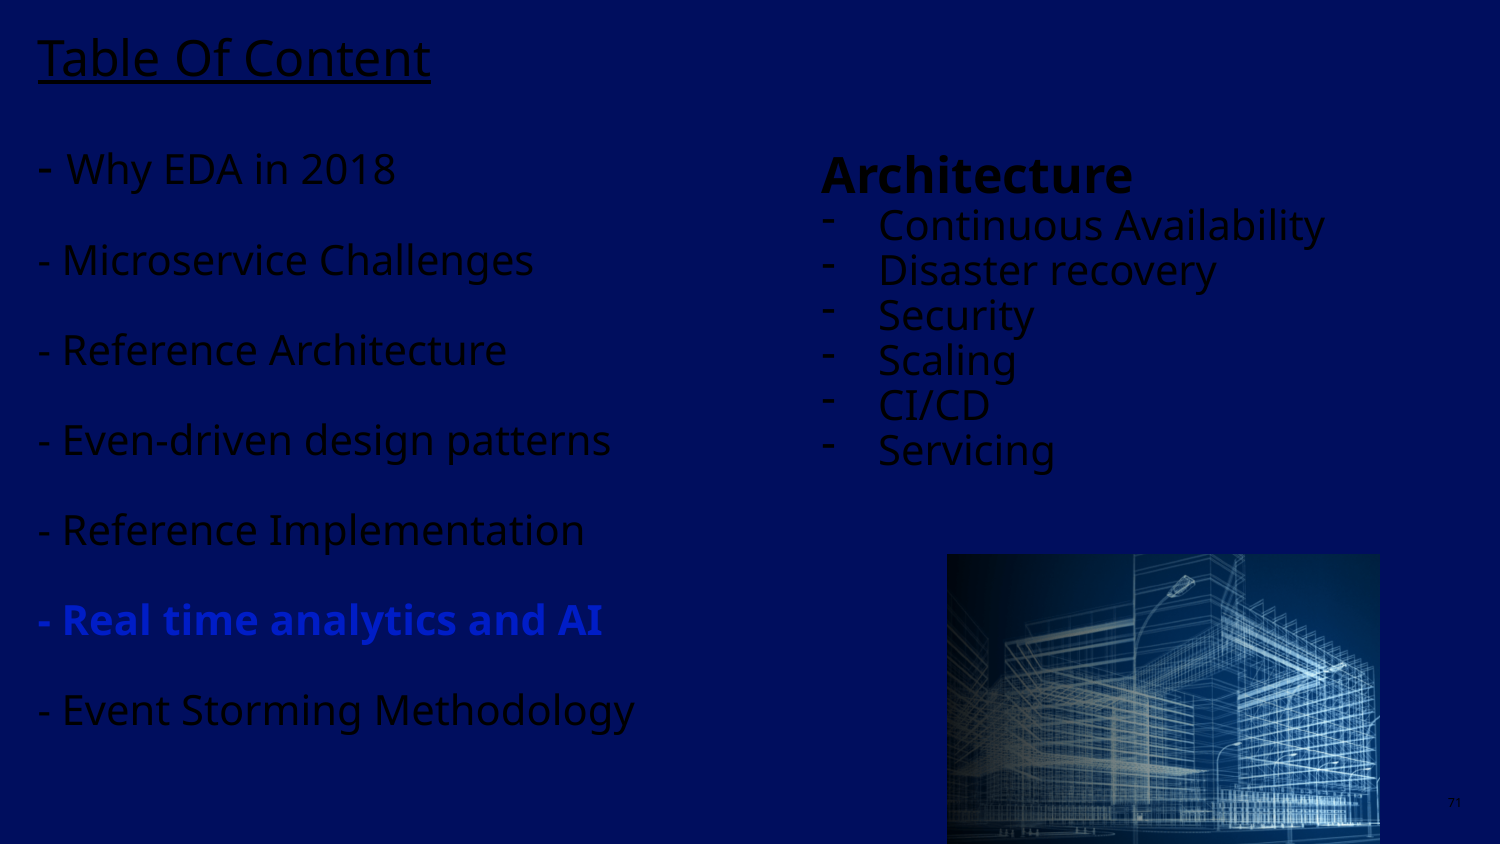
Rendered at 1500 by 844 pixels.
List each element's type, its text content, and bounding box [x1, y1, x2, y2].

picture [947, 554, 1380, 844]
title Table Of Content - Why EDA in 2018 - Microservice Challenges - Reference Architecture - Even-driven design patterns - Reference Implementation - Real time analytics and AI - Event Storming Methodology [37, 33, 750, 771]
text_box Architecture Continuous Availability Disaster recovery Security Scaling CI/CD Servicing [821, 150, 1466, 791]
slide_number 71 [1384, 791, 1463, 815]
